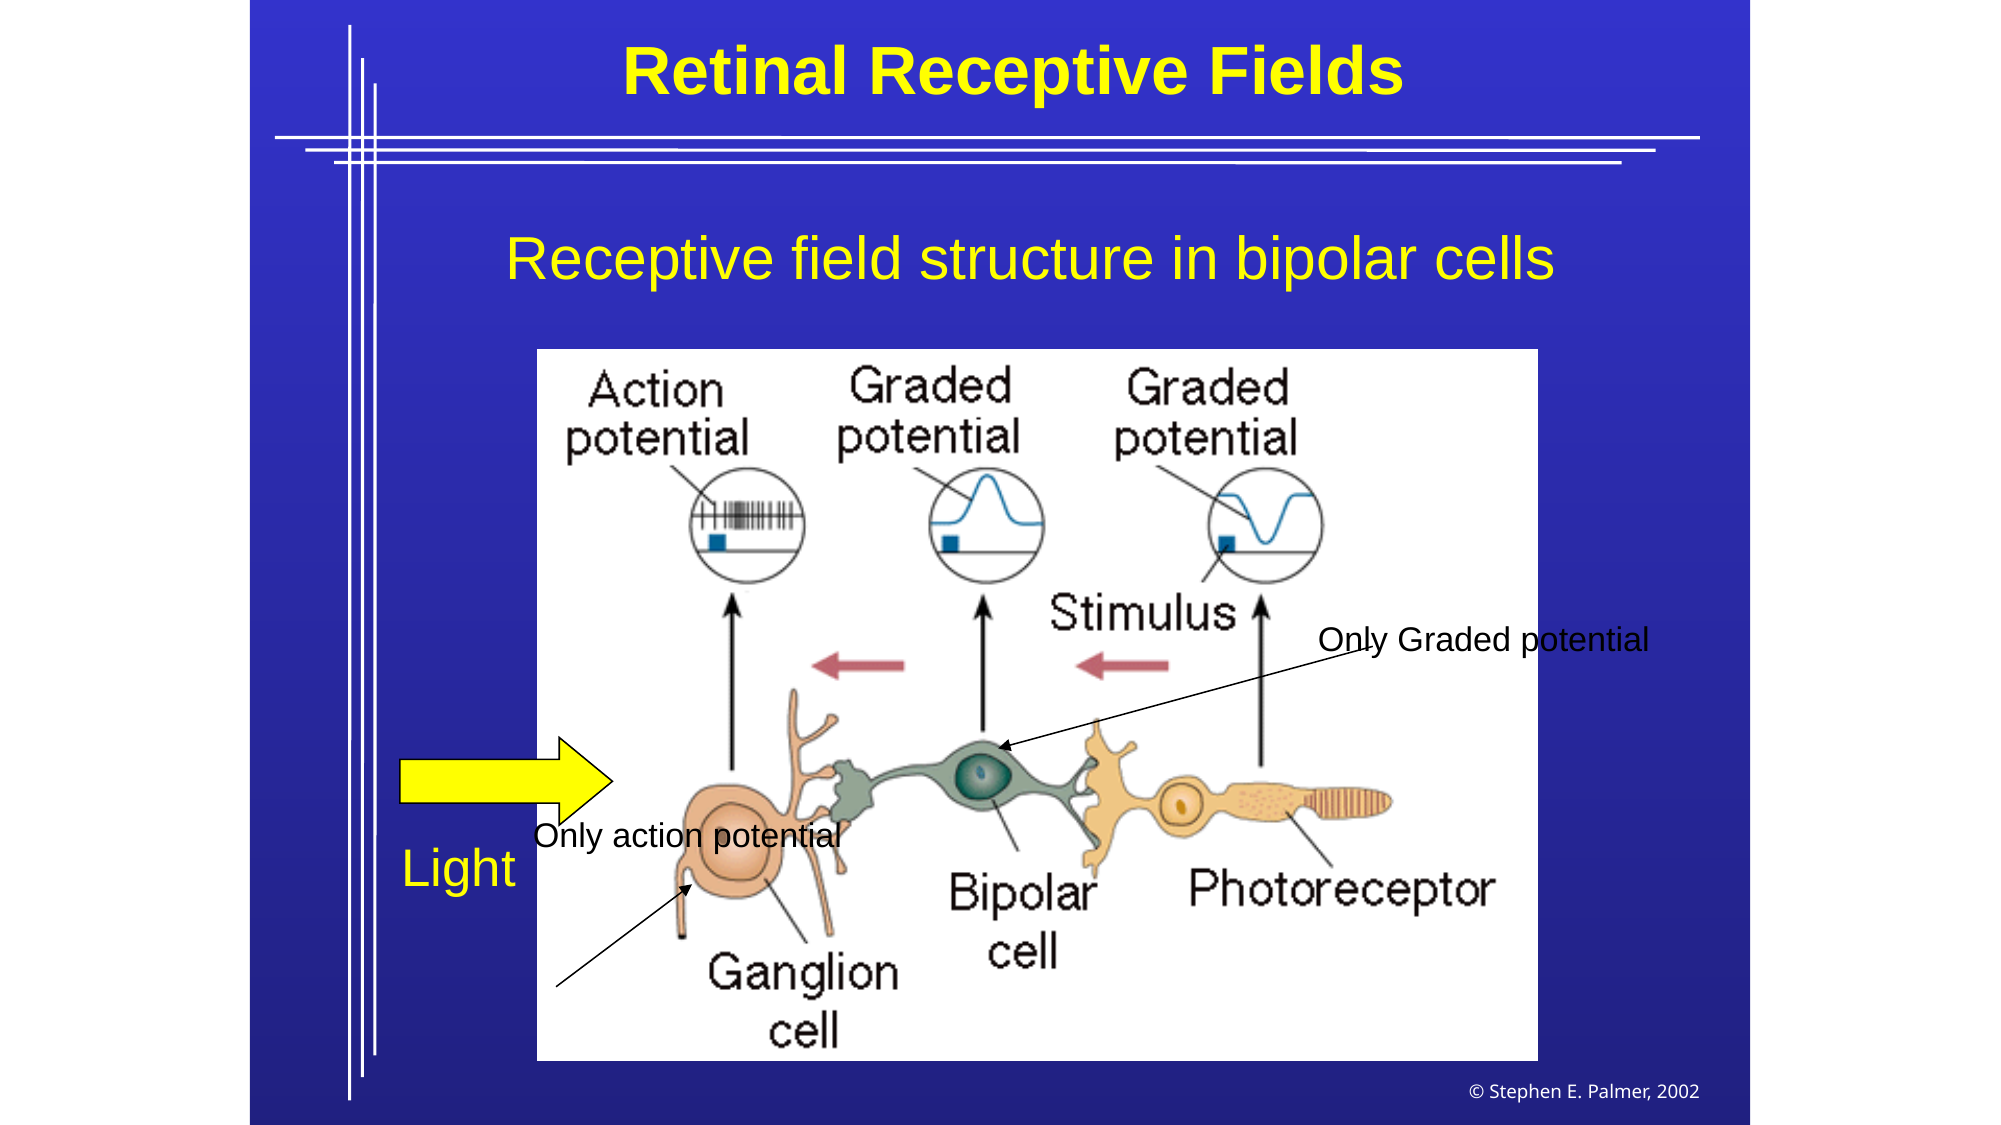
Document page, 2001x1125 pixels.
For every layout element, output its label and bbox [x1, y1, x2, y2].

text_box [387, 737, 613, 905]
picture [537, 349, 1538, 1061]
text_box [249, 0, 1750, 1125]
